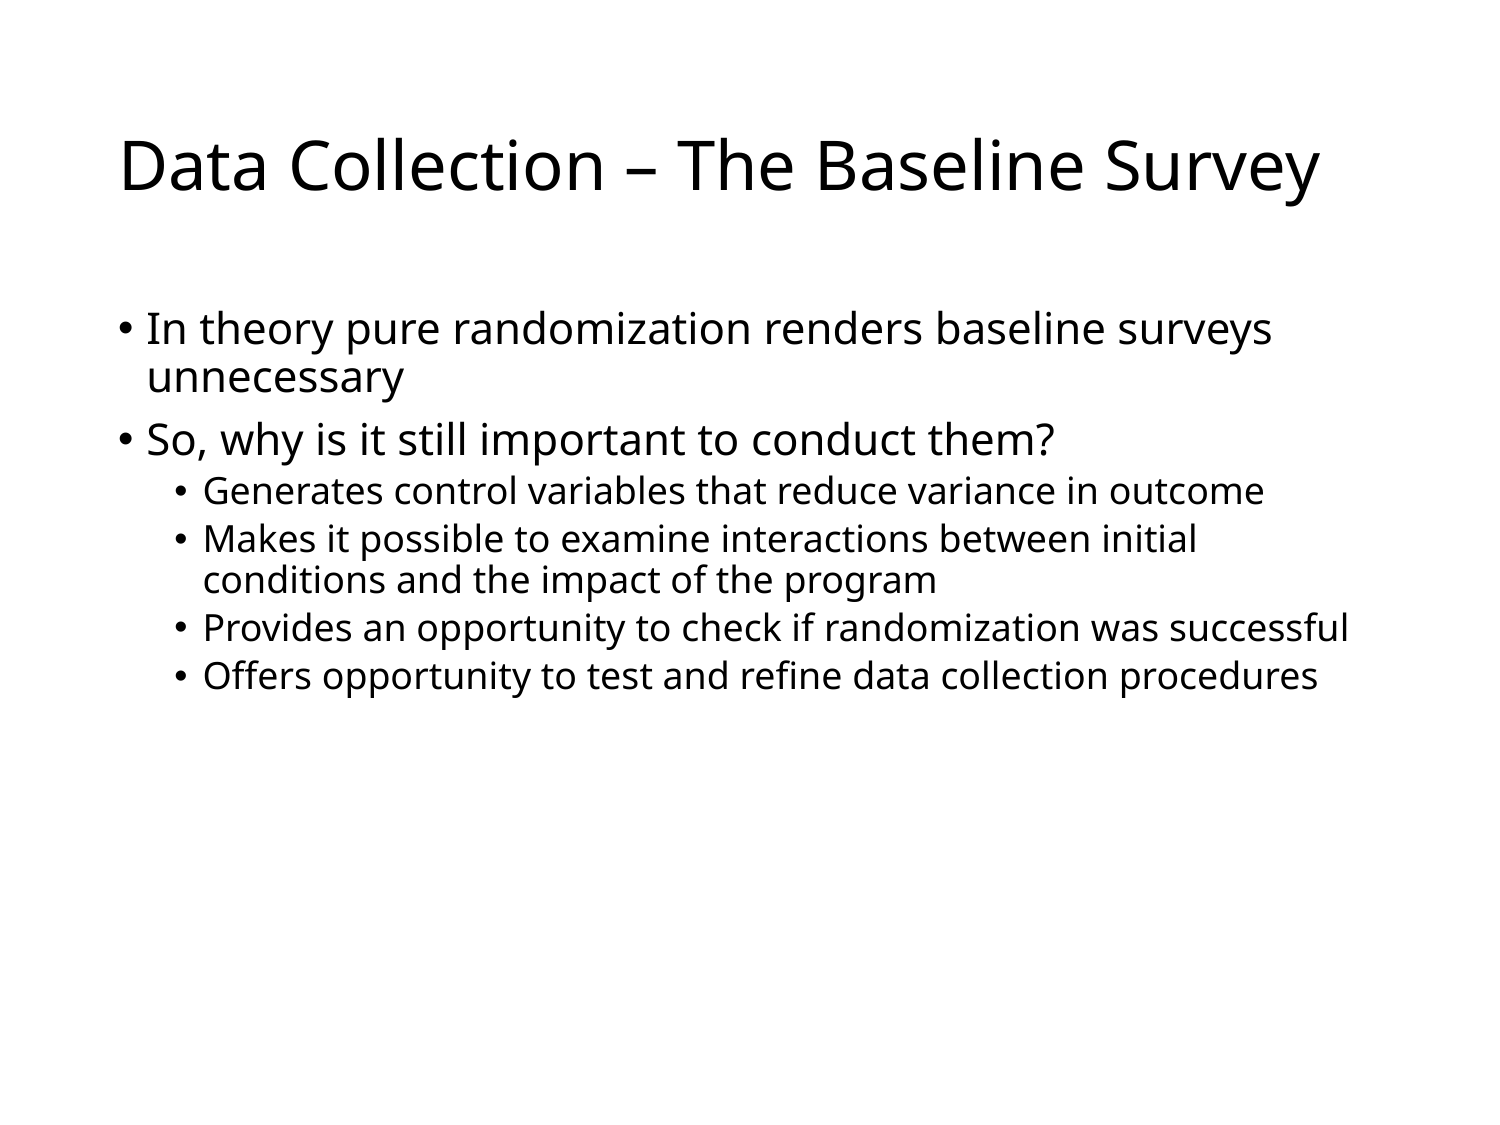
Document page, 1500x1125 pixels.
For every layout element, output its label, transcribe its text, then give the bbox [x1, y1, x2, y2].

title Data Collection – The Baseline Survey [103, 59, 1397, 278]
list In theory pure randomization renders baseline surveys unnecessary So, why is it still important to conduct them? Generates control variables that reduce variance in outcome Makes it possible to examine interactions between initial conditions and the impact of the program Provides an opportunity to check if randomization was successful Offers opportunity to test and refine data collection procedures [103, 299, 1397, 1014]
